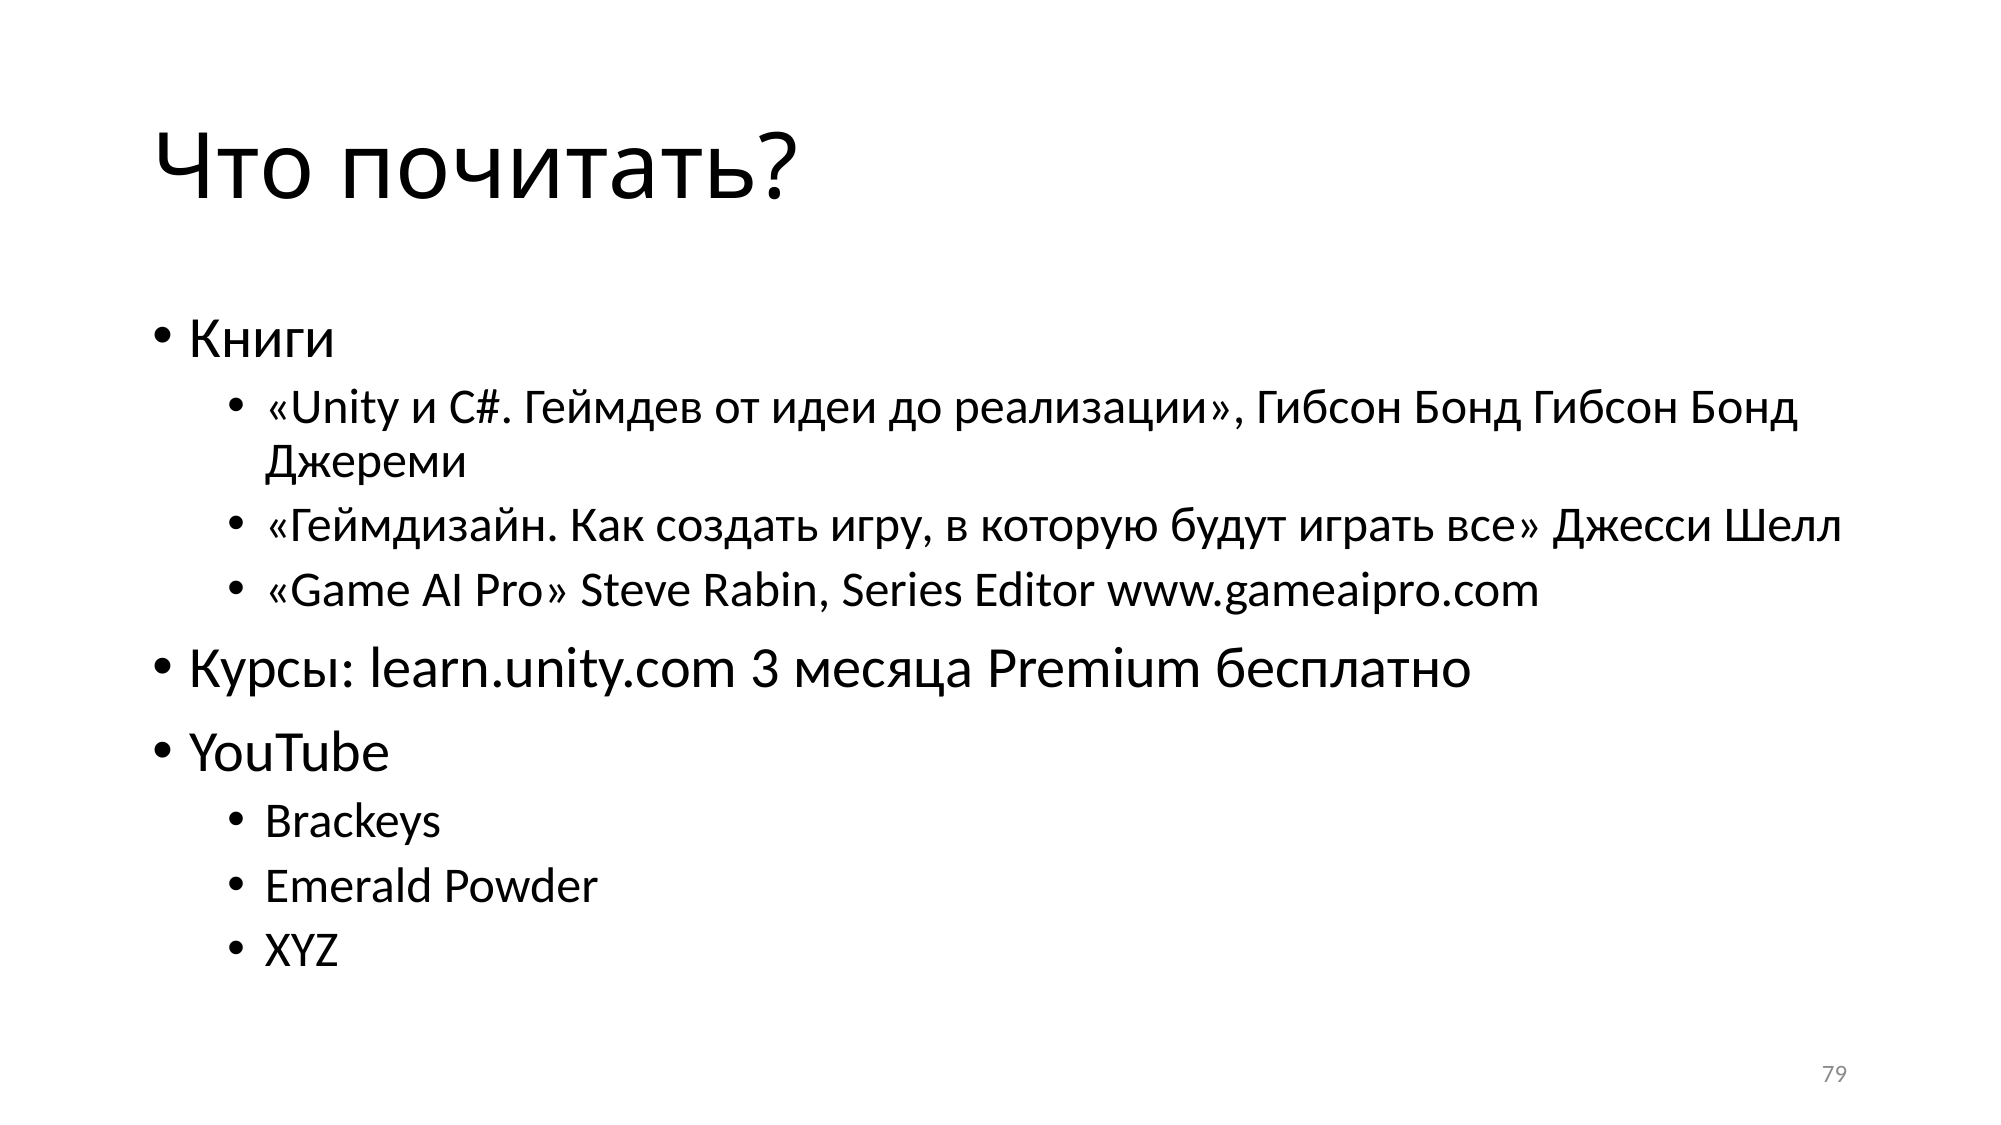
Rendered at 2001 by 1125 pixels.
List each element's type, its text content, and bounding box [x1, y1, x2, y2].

title Что почитать? [137, 59, 1863, 278]
list Книги «Unity и C#. Геймдев от идеи до реализации», Гибсон Бонд Гибсон Бонд Джереми «Геймдизайн. Как создать игру, в которую будут играть все» Джесси Шелл «Game AI Pro» Steve Rabin, Series Editor www.gameaipro.com Курсы: learn.unity.com 3 месяца Premium бесплатно YouTube Brackeys Emerald Powder XYZ [137, 299, 1863, 1014]
slide_number 79 [1412, 1042, 1863, 1103]
